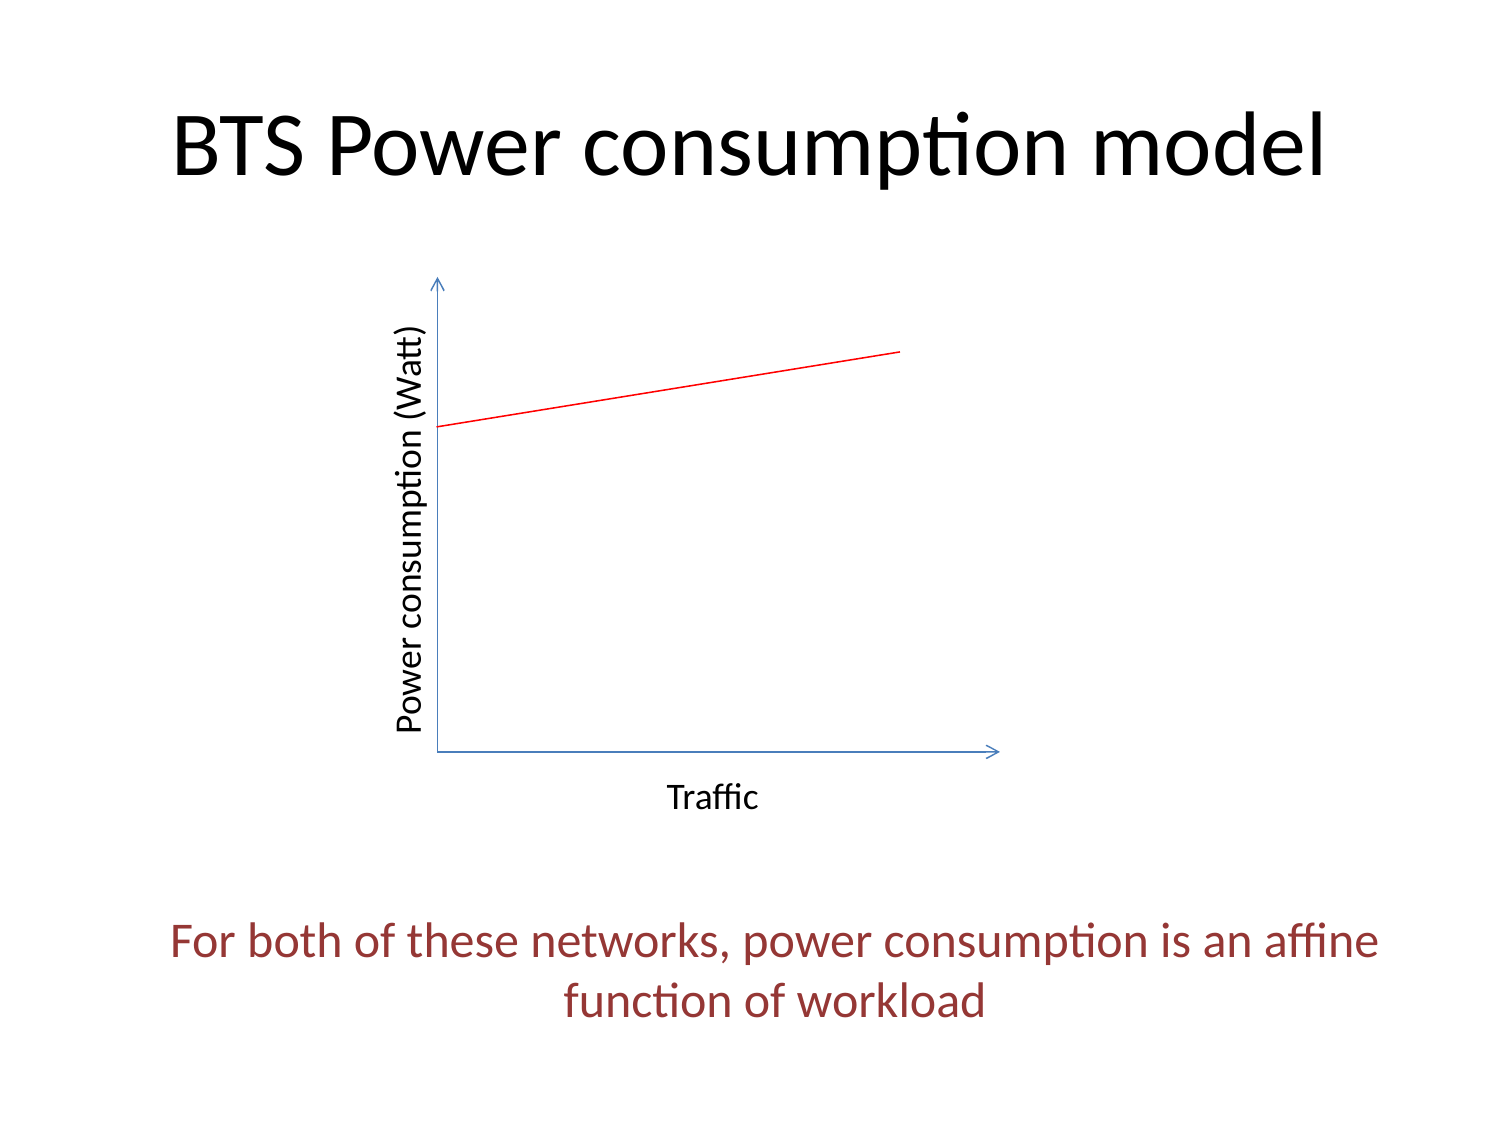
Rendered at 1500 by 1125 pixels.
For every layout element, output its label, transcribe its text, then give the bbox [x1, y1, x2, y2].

text_box Power consumption (Watt) [375, 310, 433, 749]
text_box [436, 351, 901, 428]
text_box For both of these networks, power consumption is an affine function of workload [137, 899, 1413, 1035]
text_box Traffic [651, 764, 774, 825]
title BTS Power consumption model [75, 45, 1425, 233]
